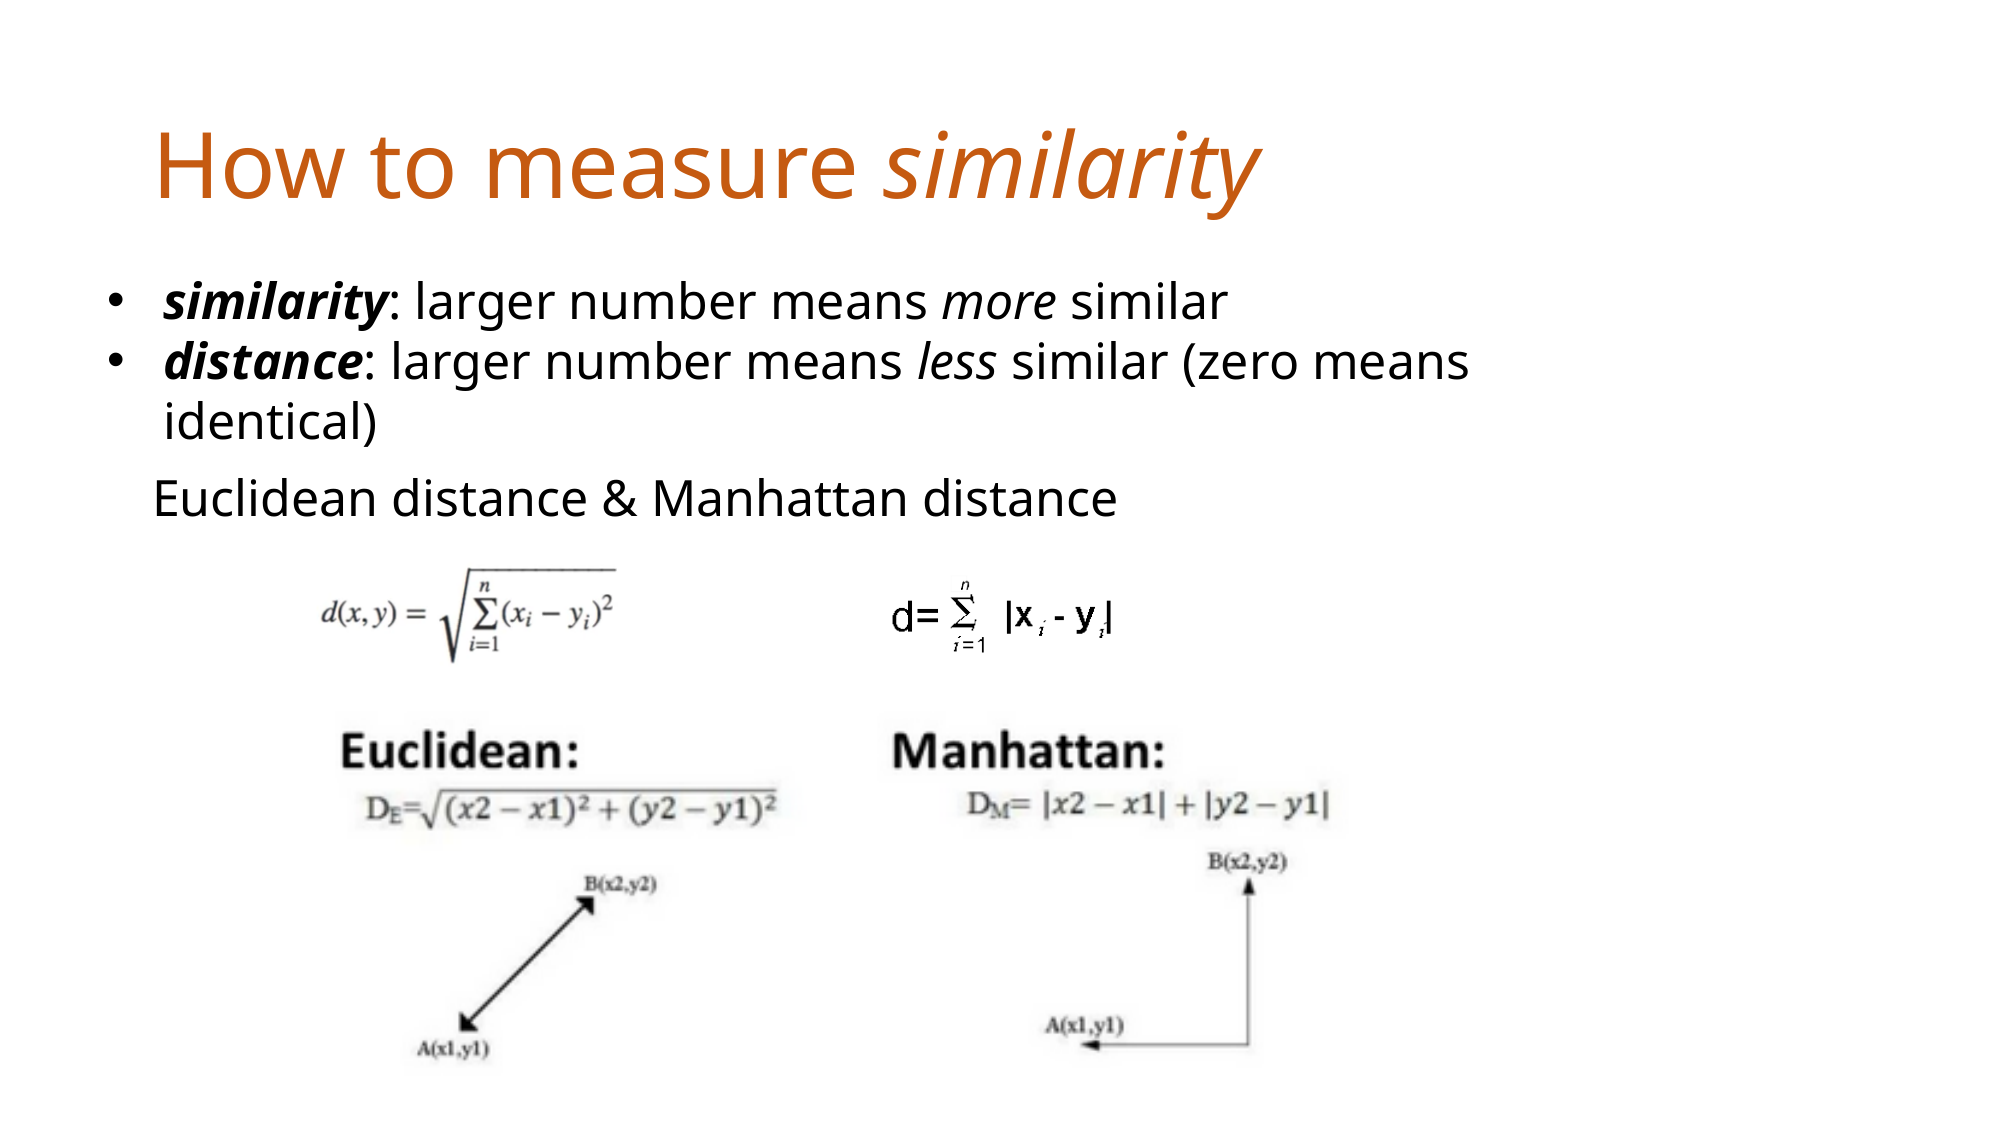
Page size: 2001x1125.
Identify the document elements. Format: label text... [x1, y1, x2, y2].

picture [883, 567, 1117, 659]
text_box Euclidean distance & Manhattan distance [137, 459, 1758, 534]
title How to measure similarity [137, 59, 1863, 278]
picture [310, 703, 1382, 1109]
text_box similarity: larger number means more similar distance: larger number means less similar (zero means identical) [92, 261, 1712, 457]
picture [310, 539, 642, 677]
